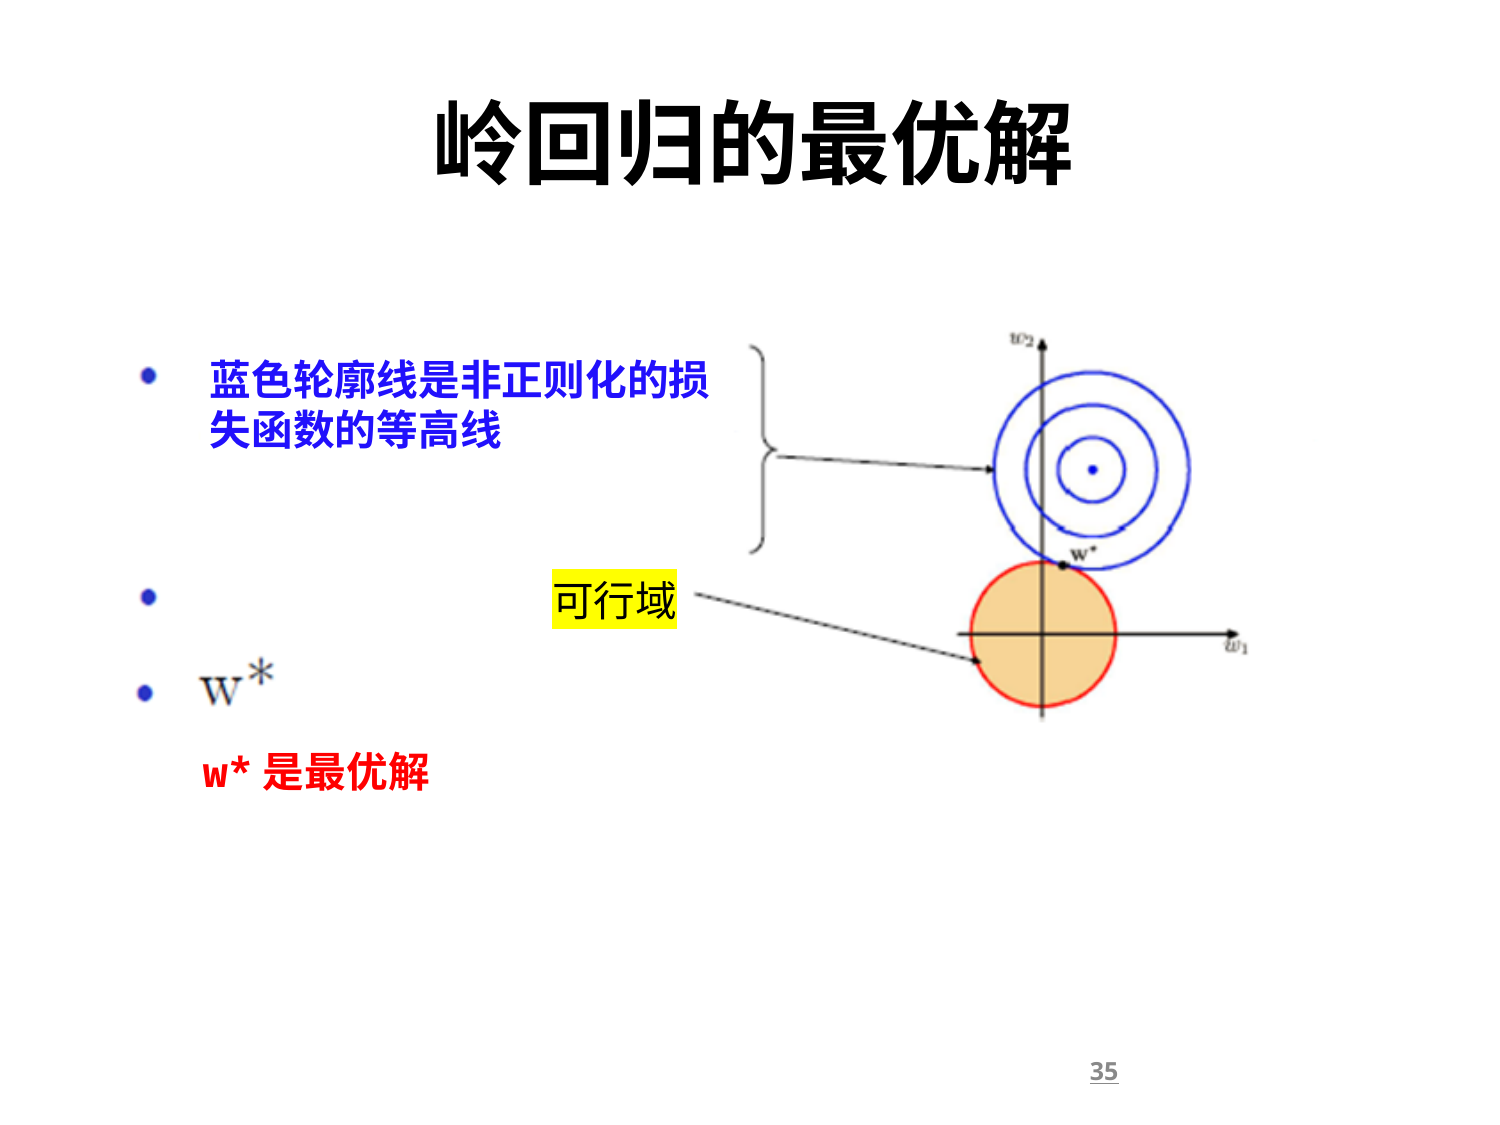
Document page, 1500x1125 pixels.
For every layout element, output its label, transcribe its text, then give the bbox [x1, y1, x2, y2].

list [111, 326, 1368, 859]
title 岭回归的最优解 [58, 46, 1449, 235]
slide_number 35 [1074, 1042, 1425, 1103]
